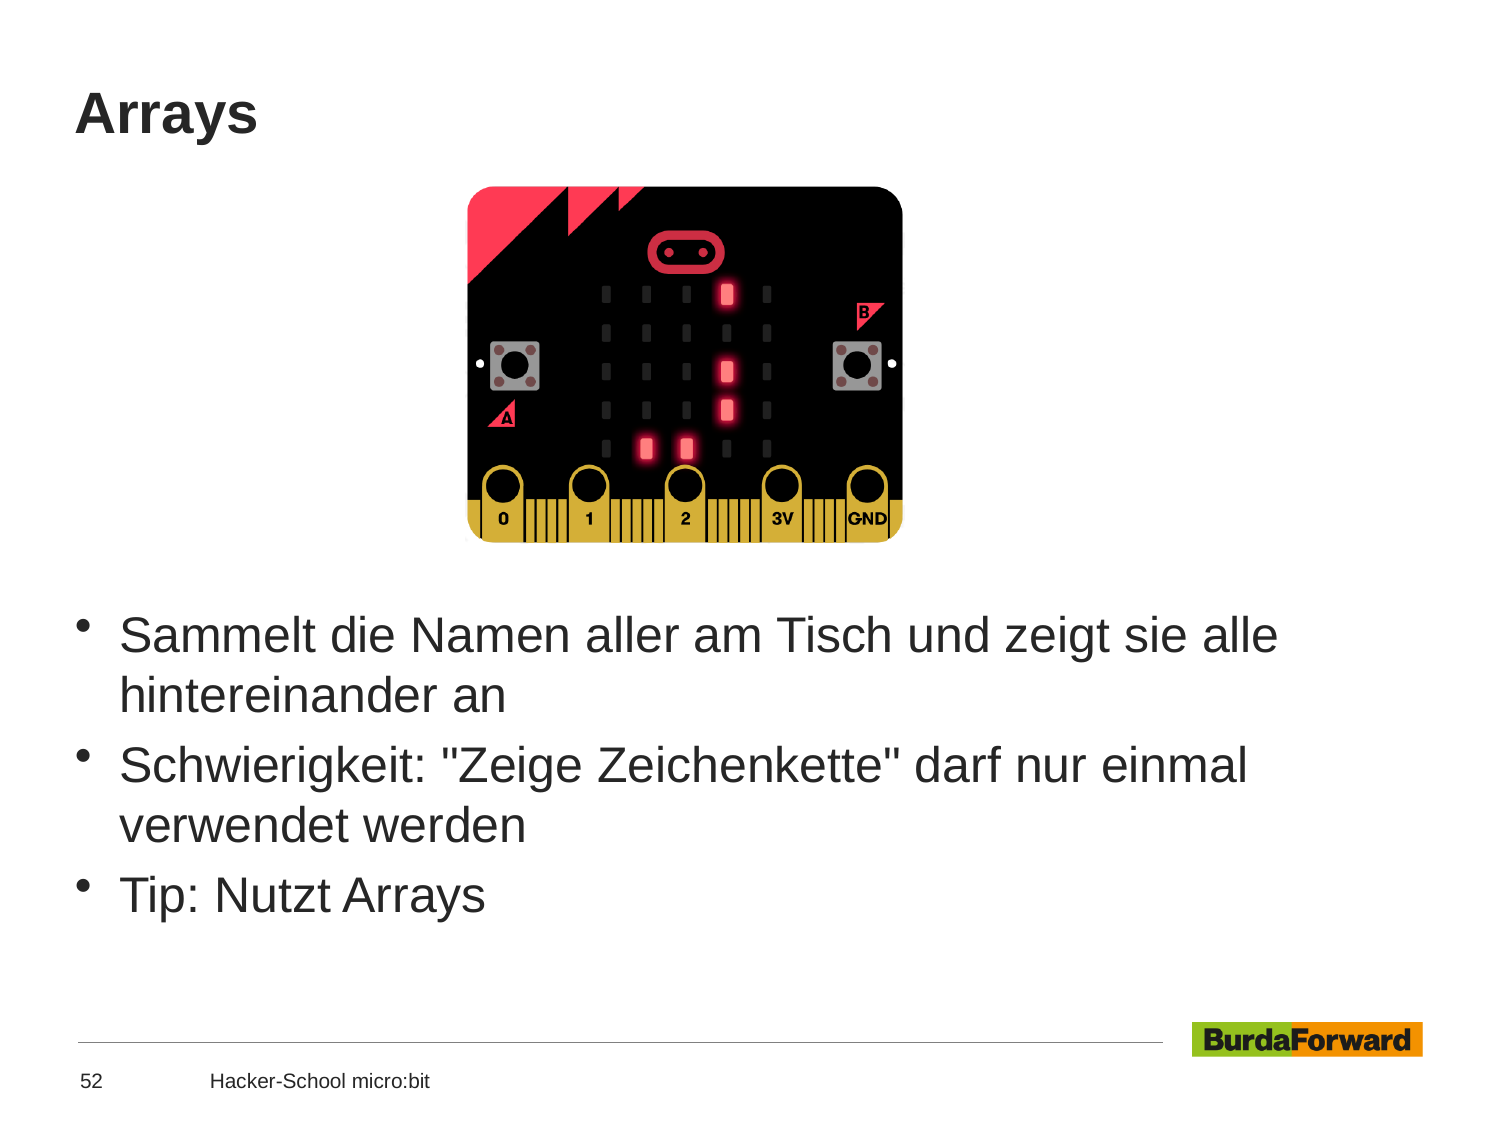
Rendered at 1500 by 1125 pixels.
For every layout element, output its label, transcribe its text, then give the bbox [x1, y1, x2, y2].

slide_number 52 [64, 1049, 160, 1110]
picture [1192, 1022, 1423, 1057]
footer Hacker-School micro:bit [194, 1049, 1105, 1110]
list Sammelt die Namen aller am Tisch und zeigt sie alle hintereinander an Schwierigkeit: "Zeige Zeichenkette" darf nur einmal verwendet werden Tip: Nutzt Arrays [59, 594, 1423, 976]
picture [464, 181, 906, 544]
title Arrays [59, 75, 1423, 157]
